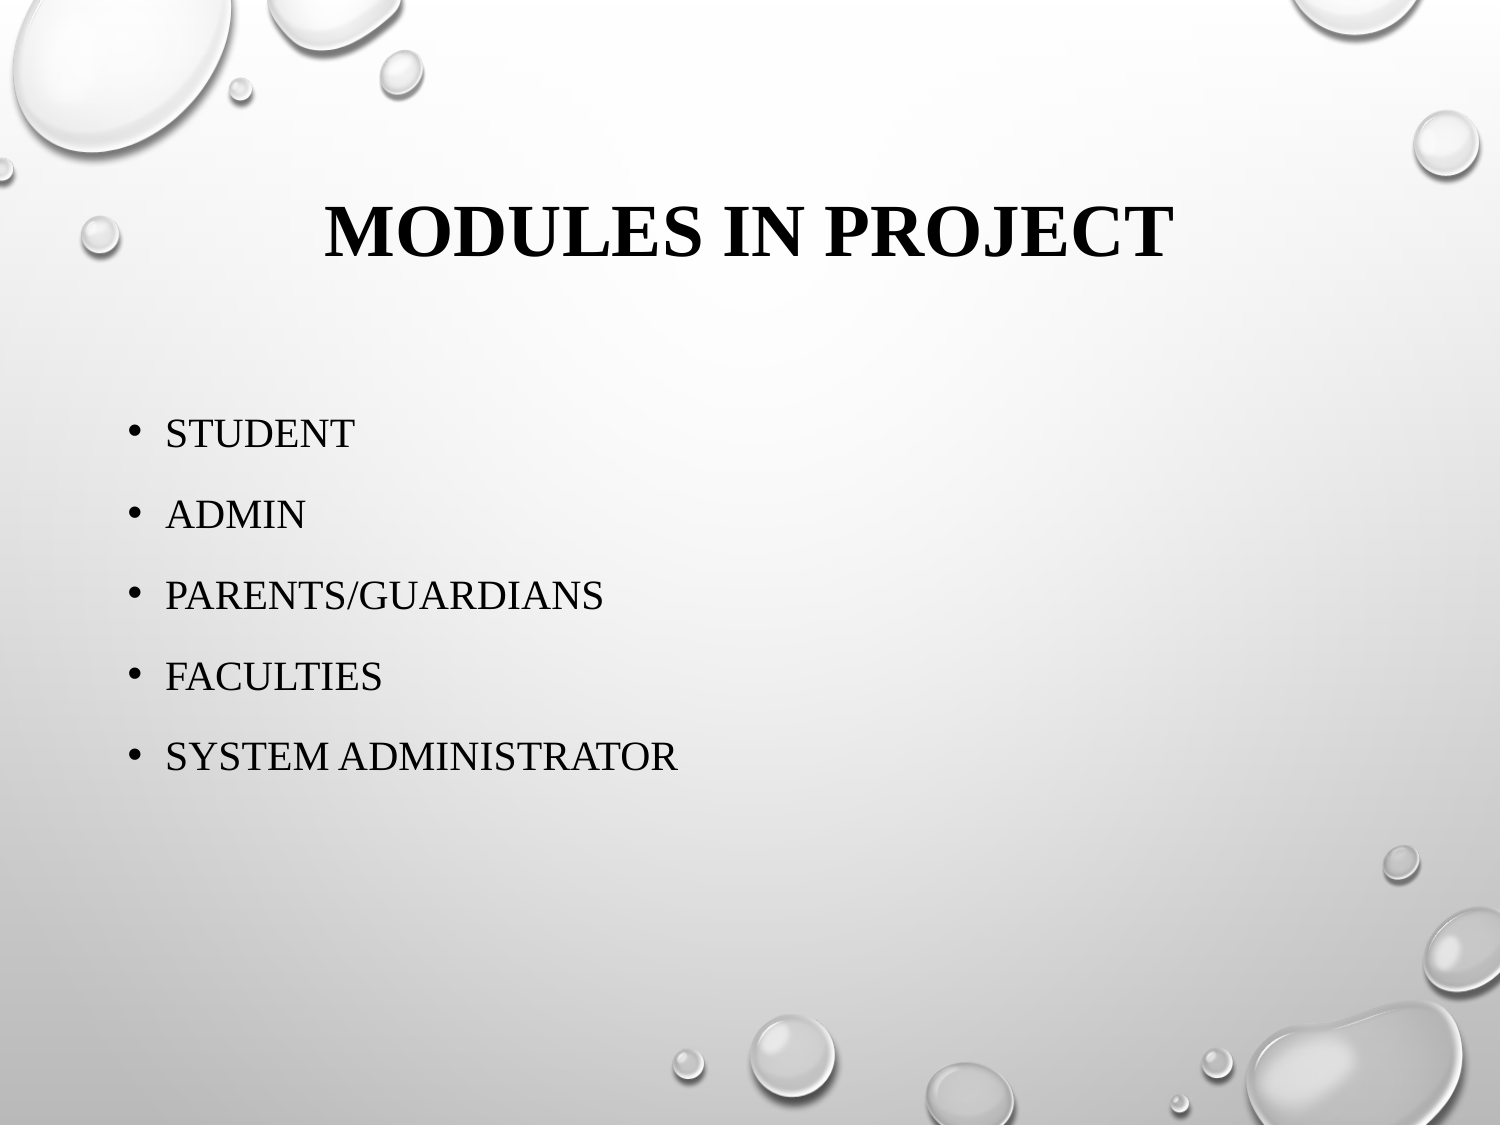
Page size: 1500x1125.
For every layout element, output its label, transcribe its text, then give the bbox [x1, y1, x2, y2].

title MODULES IN PROJECT [112, 101, 1388, 364]
list Student Admin Parents/Guardians Faculties System Administrator [112, 388, 1388, 950]
picture [0, 0, 1500, 1125]
